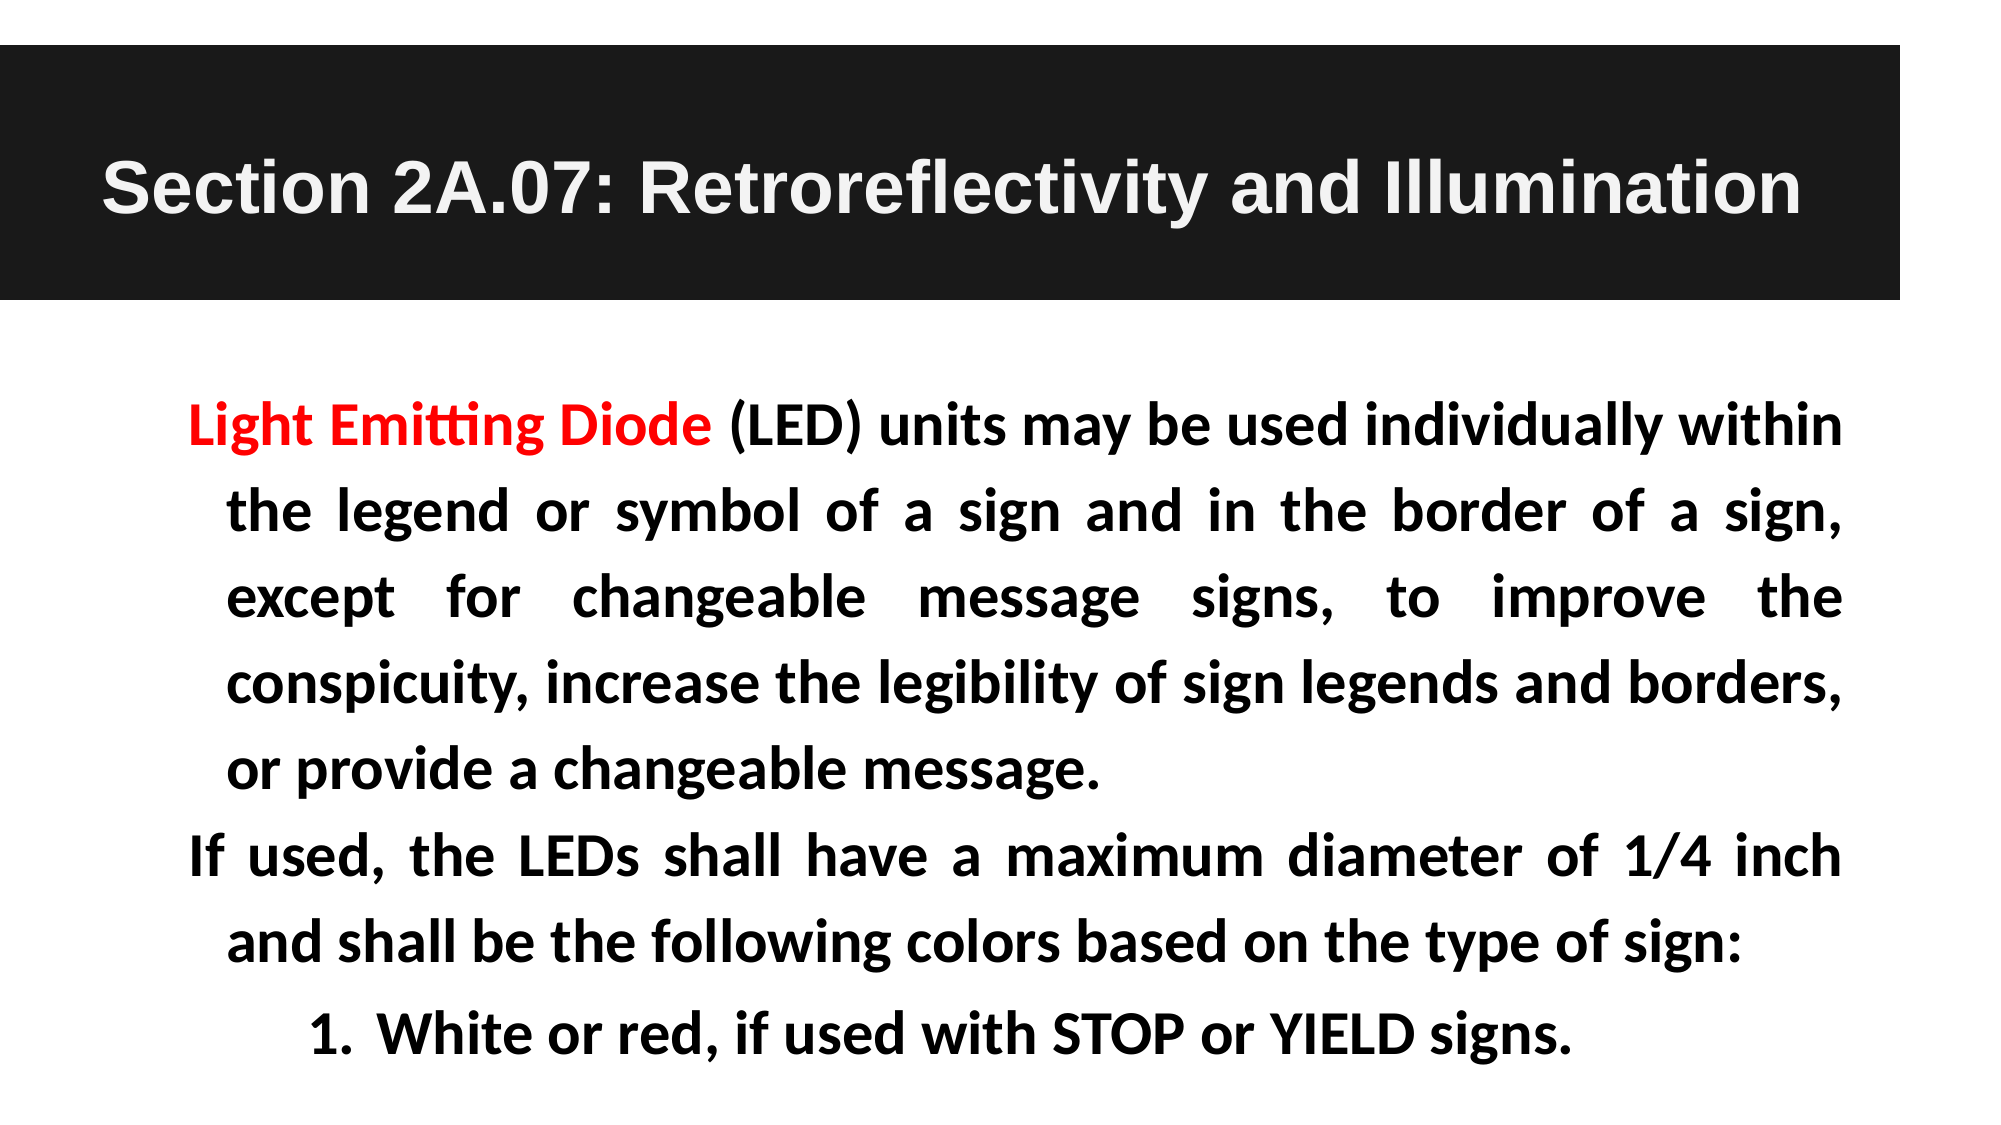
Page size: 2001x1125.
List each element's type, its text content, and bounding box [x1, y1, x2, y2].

text_box Section 2A.07: Retroreflectivity and Illumination [11, 52, 1911, 301]
list Light Emitting Diode (LED) units may be used individually within the legend or symbol of a sign and in the border of a sign, except for changeable message signs, to improve the conspicuity, increase the legibility of sign legends and borders, or provide a changeable message. If used, the LEDs shall have a maximum diameter of 1/4 inch and shall be the following colors based on the type of sign: White or red, if used with STOP or YIELD signs. [61, 356, 1861, 1115]
